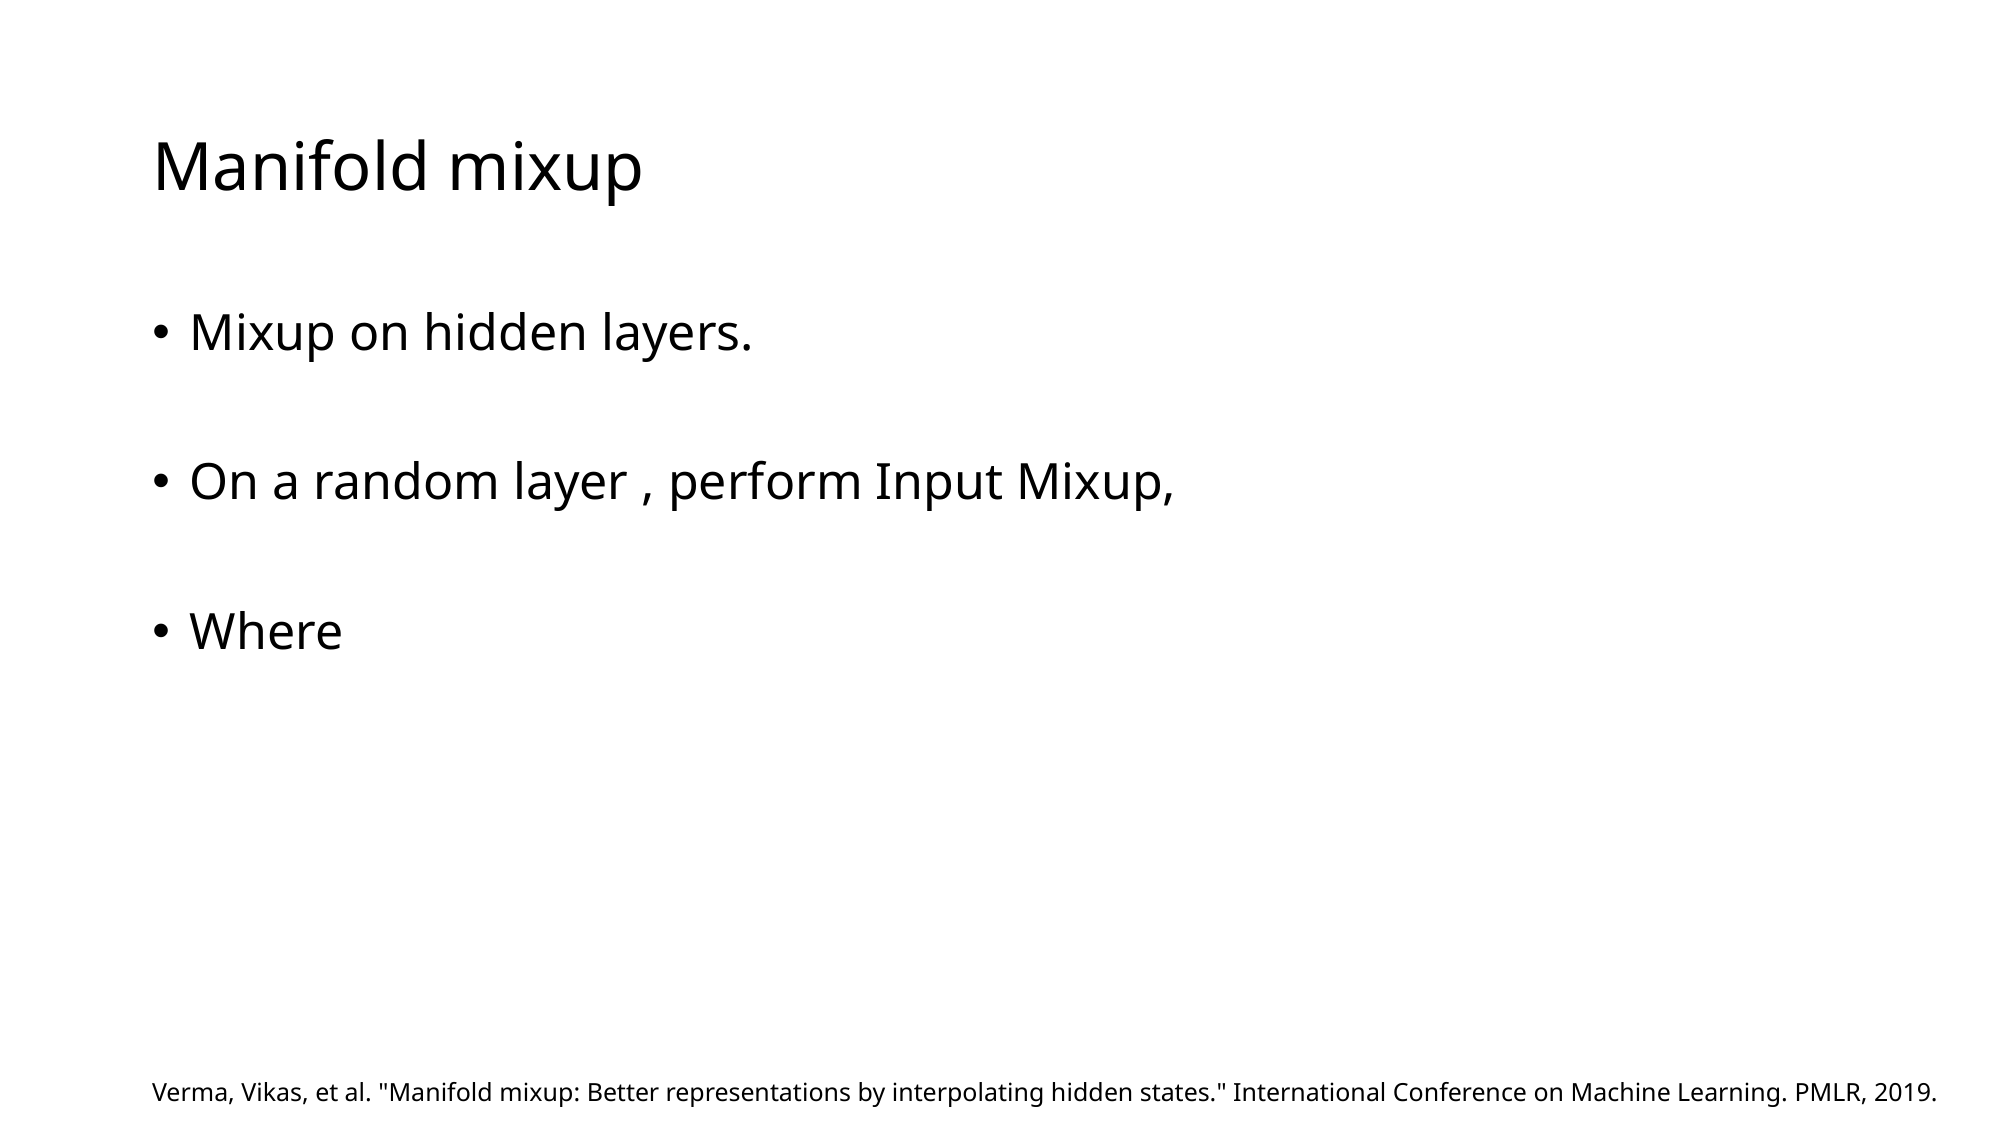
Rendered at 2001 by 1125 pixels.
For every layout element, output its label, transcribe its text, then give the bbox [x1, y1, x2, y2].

text_box Verma, Vikas, et al. "Manifold mixup: Better representations by interpolating hidden states." International Conference on Machine Learning. PMLR, 2019. [137, 1069, 2000, 1115]
title Manifold mixup [137, 59, 1863, 278]
